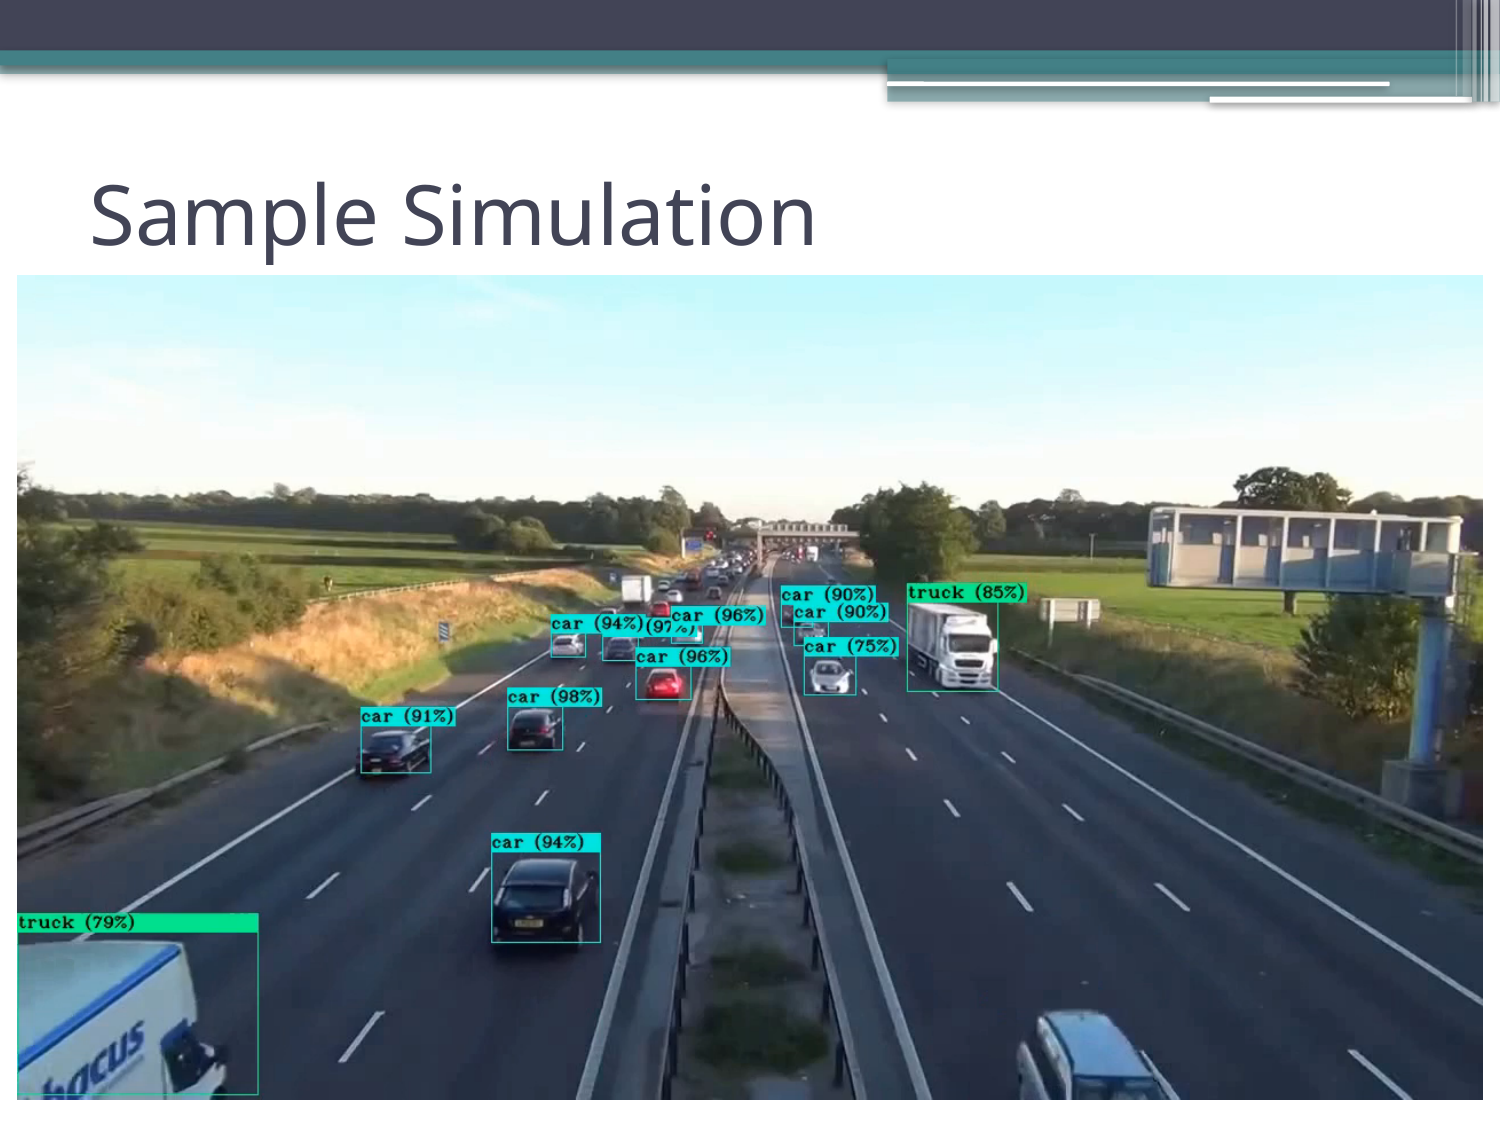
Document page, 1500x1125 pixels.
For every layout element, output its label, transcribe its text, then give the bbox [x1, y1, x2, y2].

title Sample Simulation [74, 125, 1425, 272]
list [16, 274, 1484, 1101]
